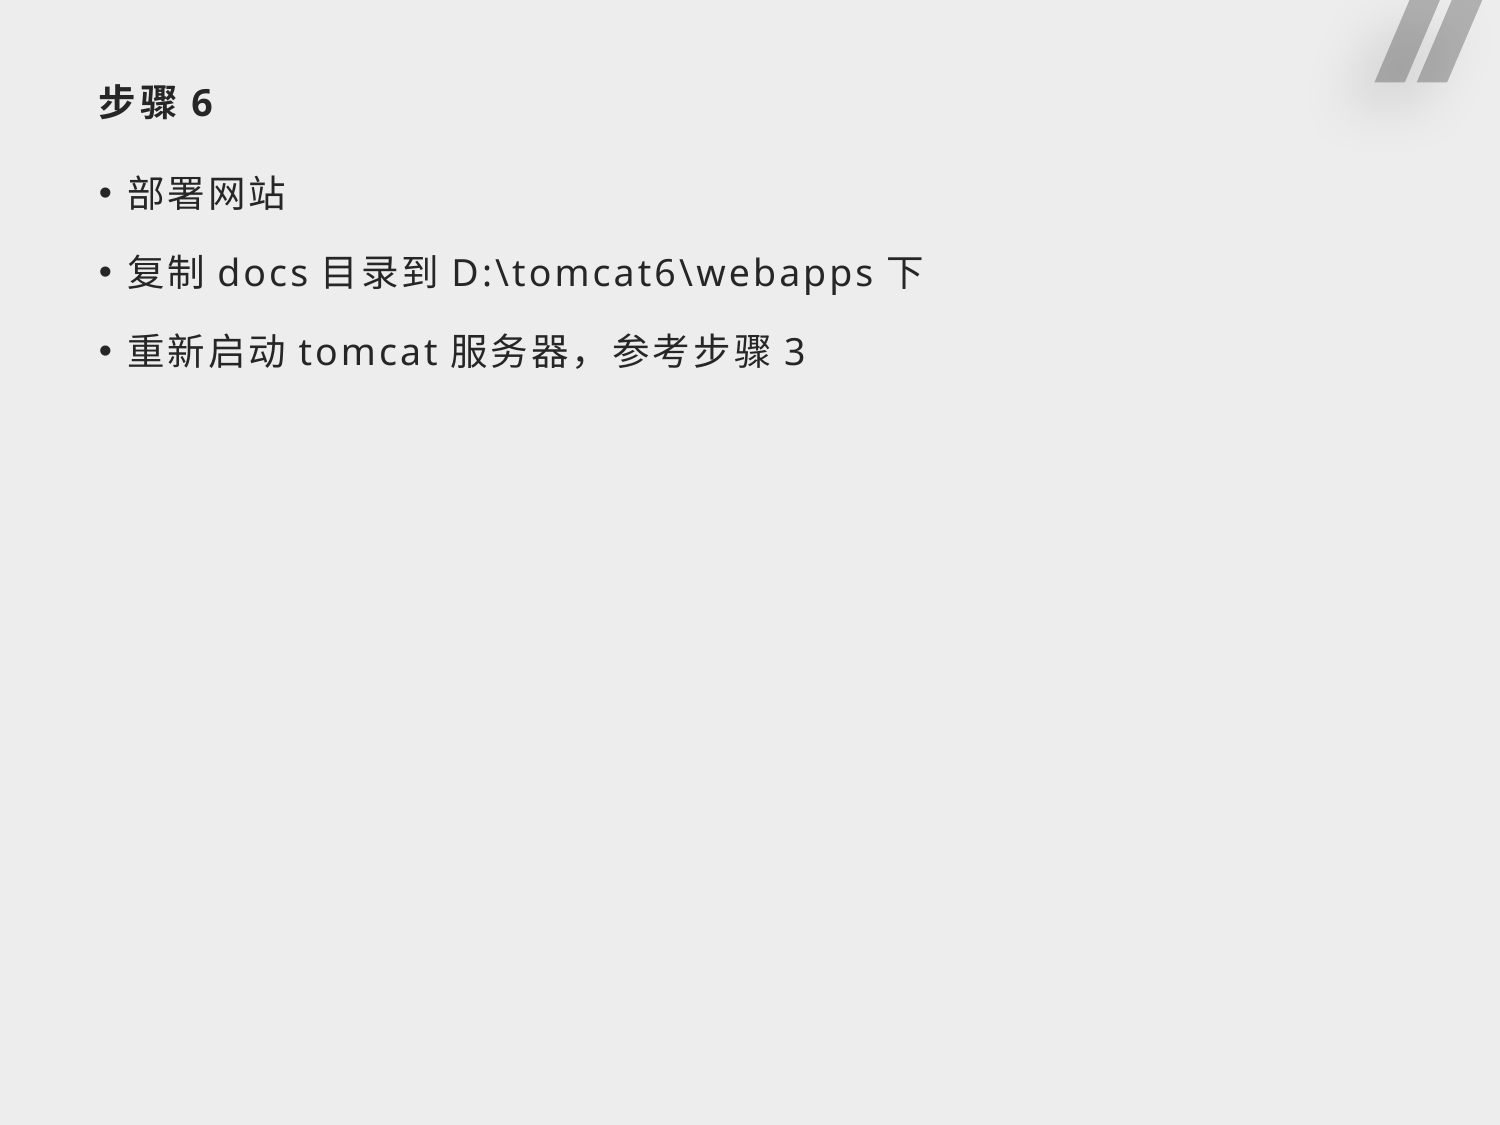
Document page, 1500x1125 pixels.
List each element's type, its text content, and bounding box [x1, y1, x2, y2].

title 步骤6 [81, 72, 1418, 146]
list 部署网站 复制docs目录到D:\tomcat6\webapps下 重新启动tomcat服务器，参考步骤3 [82, 156, 1418, 1041]
